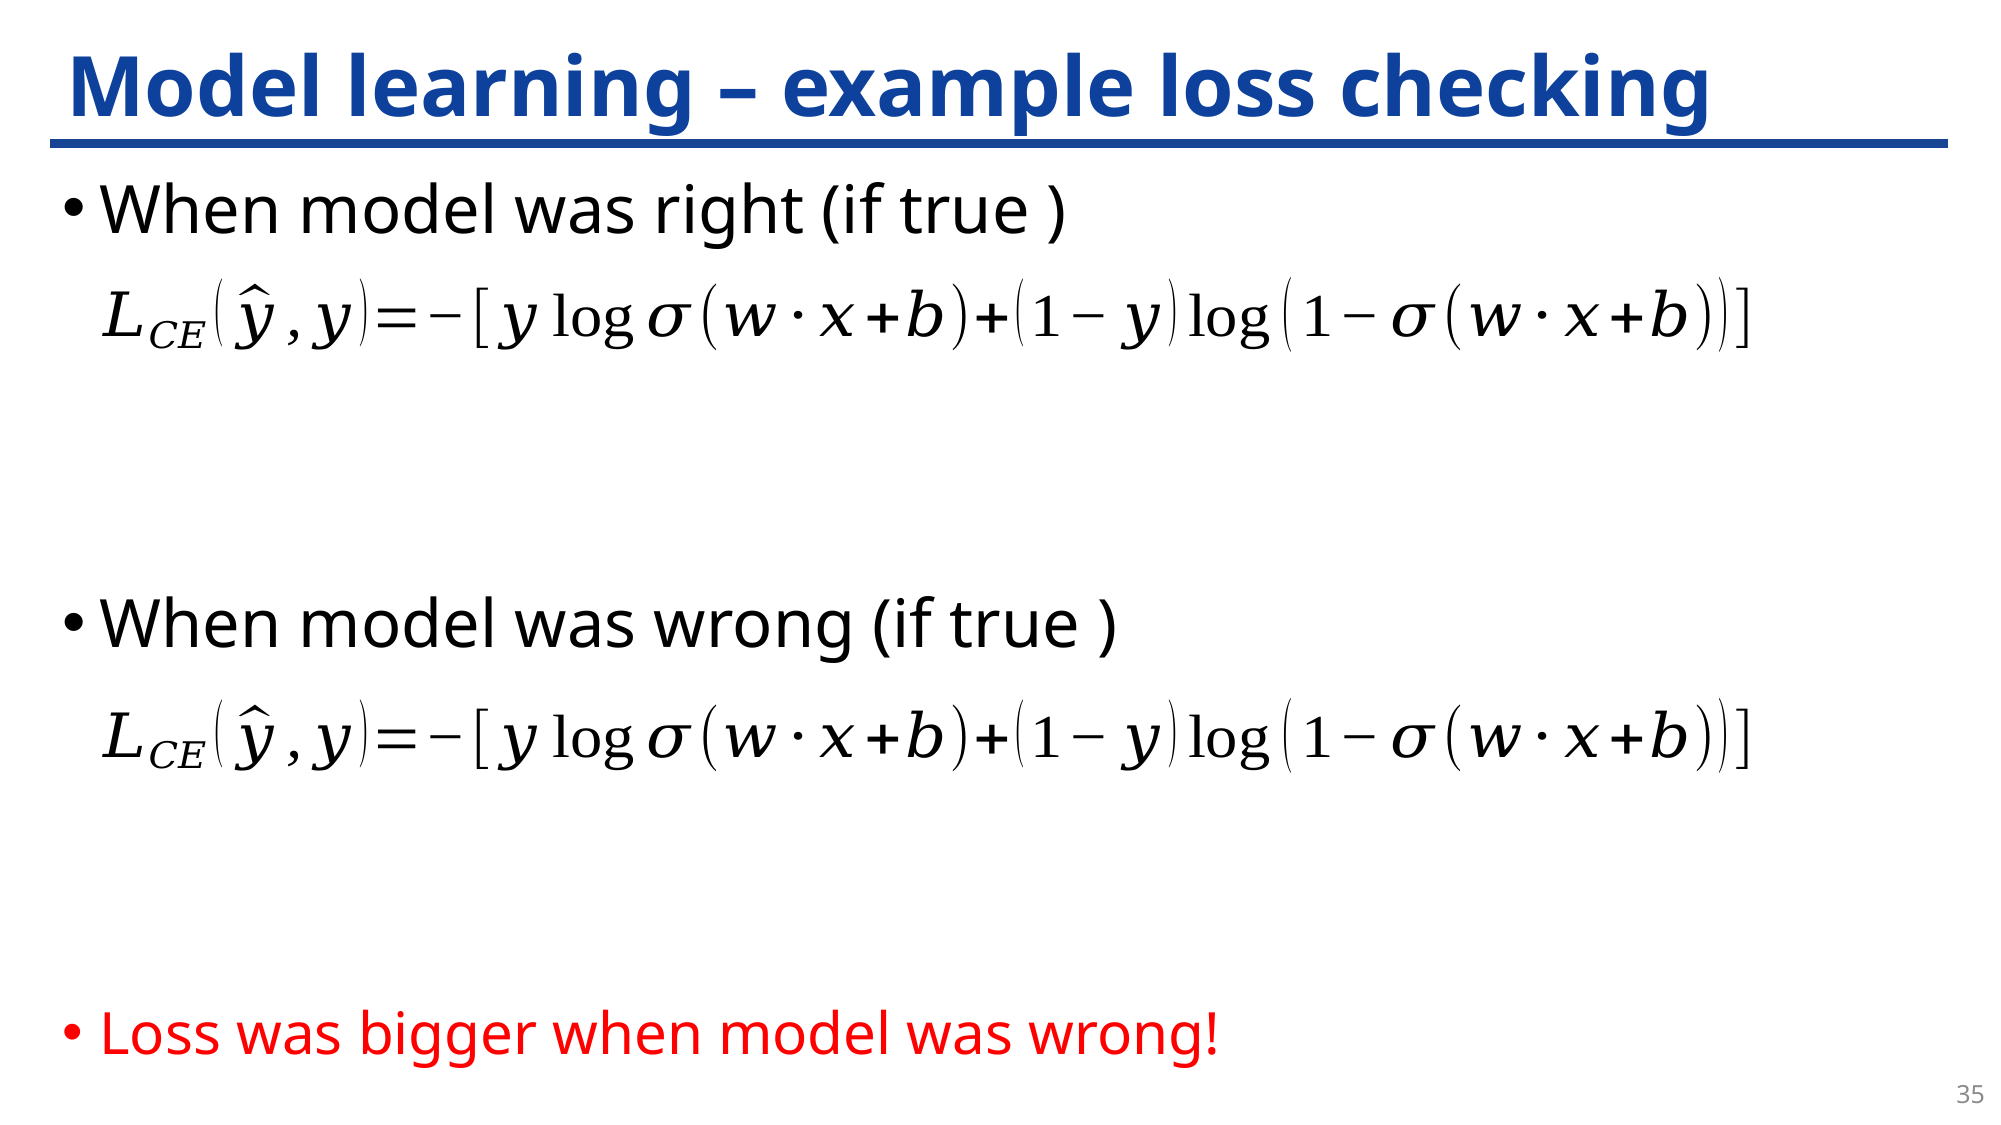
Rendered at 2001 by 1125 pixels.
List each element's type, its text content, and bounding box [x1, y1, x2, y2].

title Model learning – example loss checking [51, 39, 1947, 140]
slide_number 35 [1899, 1065, 2000, 1125]
